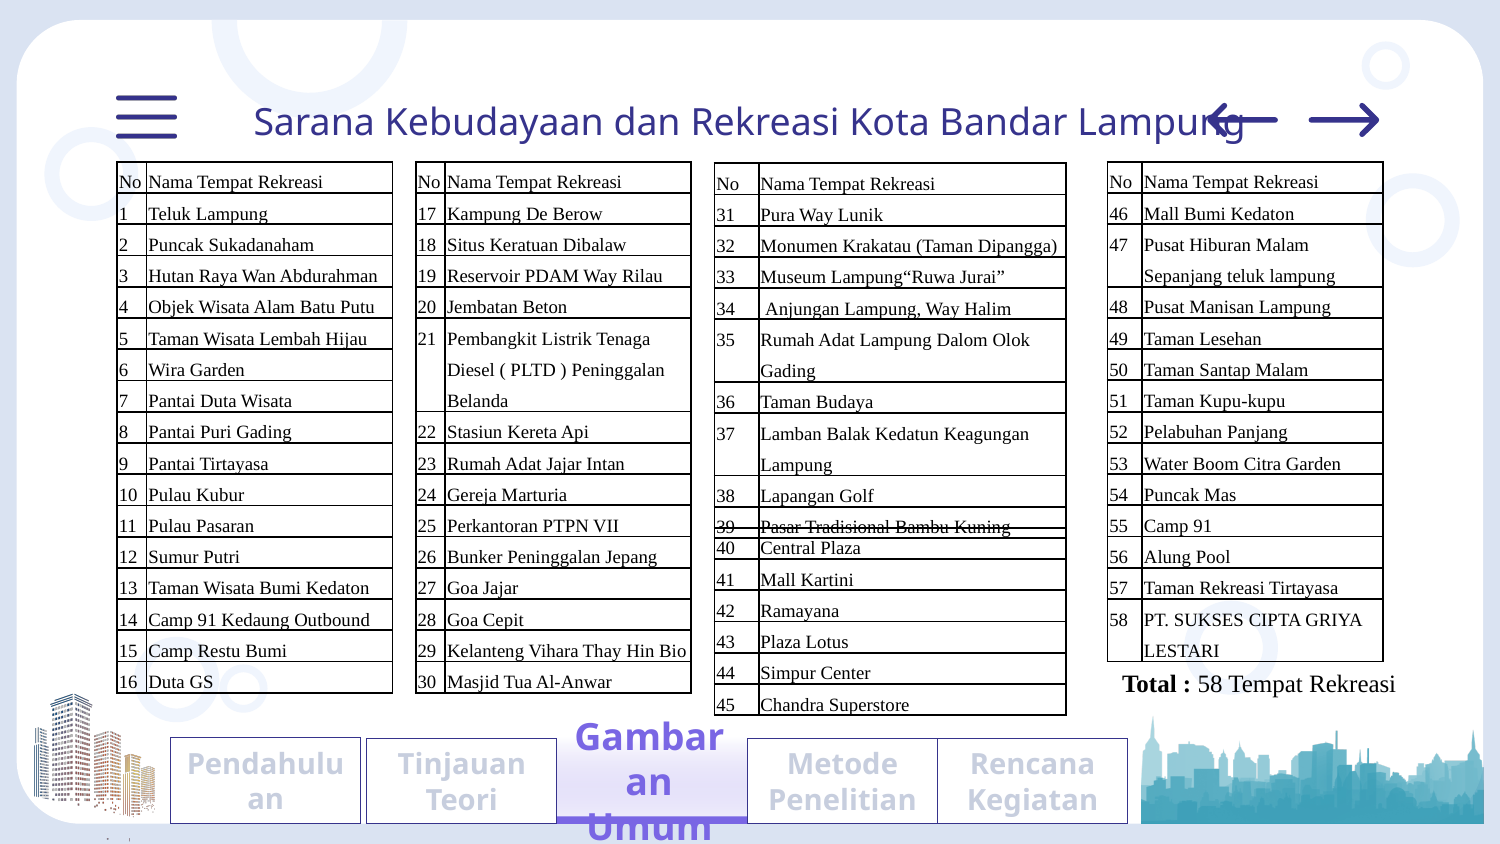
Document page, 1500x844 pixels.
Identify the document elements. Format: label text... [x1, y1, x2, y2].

table_cell Bunker Peninggalan Jepang [446, 537, 690, 567]
table_cell Kelanteng Vihara Thay Hin Bio [446, 631, 690, 661]
table_cell Reservoir PDAM Way Rilau [446, 256, 690, 286]
table_cell Chandra Superstore [760, 685, 1065, 714]
table_cell 51 [1108, 381, 1141, 411]
table_cell Puncak Mas [1143, 475, 1382, 504]
table_cell 43 [715, 622, 758, 652]
table_cell 22 [417, 412, 444, 442]
table_cell 27 [417, 569, 444, 598]
table_cell Taman Wisata Lembah Hijau [147, 319, 392, 348]
table_cell 38 [715, 476, 758, 506]
table_cell 9 [118, 444, 146, 473]
table_cell Duta GS [147, 662, 392, 692]
table_cell 42 [715, 591, 758, 621]
table_cell 17 [417, 194, 444, 223]
table_cell 48 [1108, 288, 1141, 317]
table_cell Pulau Kubur [147, 475, 392, 505]
table_header Nama Tempat Rekreasi [446, 163, 690, 192]
table_cell 34 [715, 289, 758, 318]
table_cell Sumur Putri [147, 538, 392, 567]
table_cell 29 [417, 631, 444, 661]
table_cell Lapangan Golf [760, 476, 1065, 506]
table_cell 20 [417, 288, 444, 317]
table_cell Anjungan Lampung, Way Halim [760, 289, 1065, 318]
text_box Tinjauan Teori [366, 738, 557, 824]
table_cell Pusat Manisan Lampung [1143, 288, 1382, 317]
table_cell 37 [715, 414, 758, 475]
table_cell Pantai Puri Gading [147, 413, 392, 442]
table_cell Pura Way Lunik [760, 195, 1065, 225]
table_cell Objek Wisata Alam Batu Putu [147, 288, 392, 317]
table_cell Pembangkit Listrik Tenaga Diesel ( PLTD ) Peninggalan Belanda [446, 319, 690, 411]
table_cell Pantai Tirtayasa [147, 444, 392, 473]
table_cell 5 [118, 319, 146, 348]
table_cell 1 [118, 194, 146, 223]
table_cell Jembatan Beton [446, 288, 690, 317]
table_cell Monumen Krakatau (Taman Dipangga) [760, 227, 1065, 256]
table_cell 3 [118, 256, 146, 286]
table_cell 11 [118, 506, 146, 536]
table_cell Rumah Adat Lampung Dalom Olok Gading [760, 320, 1065, 381]
table_cell 49 [1108, 319, 1141, 348]
table_cell 30 [417, 662, 444, 692]
table_cell 55 [1108, 506, 1141, 536]
table_cell PT. SUKSES CIPTA GRIYA LESTARI [1143, 600, 1382, 660]
table_cell Pusat Hiburan Malam Sepanjang teluk lampung [1143, 225, 1382, 286]
table_cell Simpur Center [760, 654, 1065, 683]
title Sarana Kebudayaan dan Rekreasi Kota Bandar Lampung [116, 72, 1383, 167]
table_cell Wira Garden [147, 350, 392, 380]
table_cell 46 [1108, 194, 1141, 223]
table_header Nama Tempat Rekreasi [147, 163, 392, 192]
table_cell Stasiun Kereta Api [446, 412, 690, 442]
table_cell 32 [715, 227, 758, 256]
table_cell 25 [417, 506, 444, 536]
table_cell 7 [118, 381, 146, 411]
table_cell 52 [1108, 413, 1141, 442]
table_cell Puncak Sukadanaham [147, 225, 392, 255]
text_box Gambaran Umum [557, 738, 747, 816]
table_header 40 [715, 529, 758, 558]
text_box [557, 816, 747, 824]
table_cell 13 [118, 569, 146, 598]
table_cell 35 [715, 320, 758, 381]
table_cell Teluk Lampung [147, 194, 392, 223]
picture [33, 687, 157, 844]
table_cell 58 [1108, 600, 1141, 660]
table_cell 6 [118, 350, 146, 380]
table_cell 4 [118, 288, 146, 317]
table_cell 12 [118, 538, 146, 567]
picture [116, 95, 177, 139]
table_cell 18 [417, 225, 444, 255]
table_cell 16 [118, 662, 146, 686]
table_cell Mall Kartini [760, 560, 1065, 589]
table_cell Perkantoran PTPN VII [446, 506, 690, 536]
table_cell 15 [118, 631, 146, 661]
table_cell Pulau Pasaran [147, 506, 392, 536]
table_cell 53 [1108, 444, 1141, 473]
table_header Nama Tempat Rekreasi [760, 164, 1065, 194]
table_cell Plaza Lotus [760, 622, 1065, 652]
table_cell Taman Budaya [760, 383, 1065, 412]
table_cell Taman Kupu-kupu [1143, 381, 1382, 411]
text_box Pendahuluan [170, 737, 361, 824]
table_cell Pasar Tradisional Bambu Kuning [760, 508, 1065, 527]
table_cell 39 [715, 508, 758, 527]
table_cell 31 [715, 195, 758, 225]
text_box Total : 58 Tempat Rekreasi [1107, 660, 1437, 706]
table_cell Taman Rekreasi Tirtayasa [1143, 569, 1382, 598]
table_cell 21 [417, 319, 444, 411]
table_cell Kampung De Berow [446, 194, 690, 223]
table_cell 2 [118, 225, 146, 255]
table_cell 19 [417, 256, 444, 286]
table_cell Taman Wisata Bumi Kedaton [147, 569, 392, 598]
table_cell Alung Pool [1143, 537, 1382, 567]
table_cell 45 [715, 685, 758, 714]
table_header No [715, 164, 758, 194]
table_cell 44 [715, 654, 758, 683]
table_cell Water Boom Citra Garden [1143, 444, 1382, 473]
table_cell 8 [118, 413, 146, 442]
table_header No [1108, 163, 1141, 192]
table_cell 47 [1108, 225, 1141, 286]
table_header Central Plaza [760, 529, 1065, 558]
table_cell 54 [1108, 475, 1141, 504]
table_cell 50 [1108, 350, 1141, 379]
table_cell 24 [417, 475, 444, 504]
text_box Rencana Kegiatan [937, 738, 1128, 824]
table_cell Mall Bumi Kedaton [1143, 194, 1382, 223]
table_cell 57 [1108, 569, 1141, 598]
table_cell 36 [715, 383, 758, 412]
text_box Metode Penelitian [747, 738, 937, 824]
table_cell Taman Santap Malam [1143, 350, 1382, 379]
table_header Nama Tempat Rekreasi [1143, 163, 1382, 192]
table_cell 28 [417, 600, 444, 629]
table_cell 33 [715, 258, 758, 287]
table_cell Lamban Balak Kedatun Keagungan Lampung [760, 414, 1065, 475]
table_cell Masjid Tua Al-Anwar [446, 662, 690, 692]
table_cell Camp 91 [1143, 506, 1382, 536]
table_cell Camp Restu Bumi [147, 631, 392, 661]
table_cell Goa Jajar [446, 569, 690, 598]
table_cell Camp 91 Kedaung Outbound [147, 600, 392, 629]
table_cell Hutan Raya Wan Abdurahman [147, 256, 392, 286]
table_cell 14 [118, 600, 146, 629]
table_cell 56 [1108, 537, 1141, 567]
table_cell Pantai Duta Wisata [147, 381, 392, 411]
table_cell 26 [417, 537, 444, 567]
table_cell Rumah Adat Jajar Intan [446, 444, 690, 473]
text_box [1207, 102, 1278, 138]
table_cell Pelabuhan Panjang [1143, 413, 1382, 442]
table_cell Situs Keratuan Dibalaw [446, 225, 690, 255]
table_cell 41 [715, 560, 758, 589]
table_cell 10 [118, 475, 146, 505]
picture [1141, 707, 1484, 824]
table_header No [118, 163, 146, 192]
table_cell Goa Cepit [446, 600, 690, 629]
text_box [1308, 102, 1380, 138]
table_cell 23 [417, 444, 444, 473]
table_cell Taman Lesehan [1143, 319, 1382, 348]
table_header No [417, 163, 444, 192]
table_cell Ramayana [760, 591, 1065, 621]
table_cell Gereja Marturia [446, 475, 690, 504]
table_cell Museum Lampung“Ruwa Jurai” [760, 258, 1065, 287]
